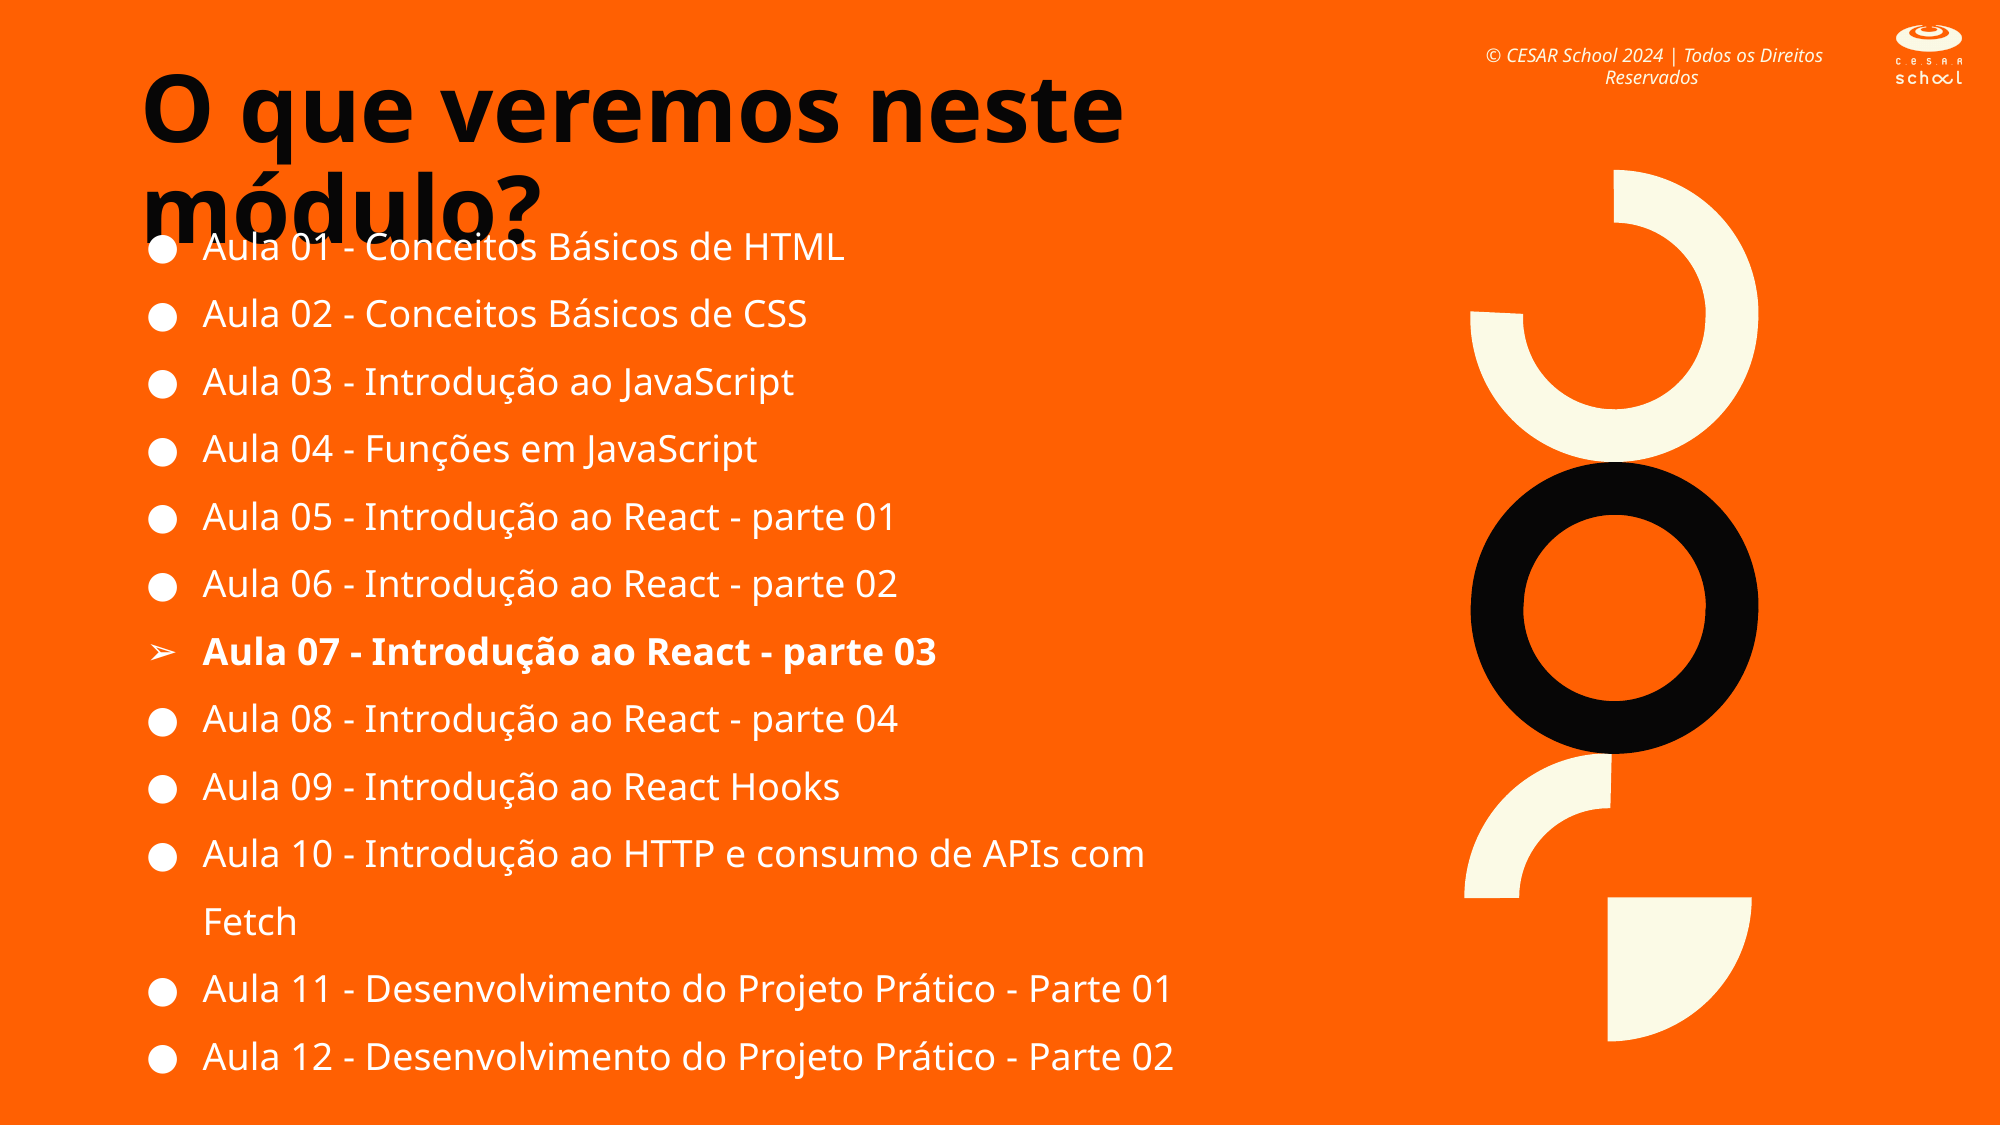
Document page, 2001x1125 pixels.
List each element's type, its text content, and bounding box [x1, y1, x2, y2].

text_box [1432, 25, 1963, 84]
text_box O que veremos neste módulo? [50, 46, 1331, 230]
text_box [1470, 311, 1616, 460]
text_box Aula 01 - Conceitos Básicos de HTML Aula 02 - Conceitos Básicos de CSS Aula 03 - Introdução ao JavaScript Aula 04 - Funções em JavaScript Aula 05 - Introdução ao React - parte 01 Aula 06 - Introdução ao React - parte 02 Aula 07 - Introdução ao React - parte 03 Aula 08 - Introdução ao React - parte 04 Aula 09 - Introdução ao React Hooks Aula 10 - Introdução ao HTTP e consumo de APIs com Fetch Aula 11 - Desenvolvimento do Projeto Prático - Parte 01 Aula 12 - Desenvolvimento do Projeto Prático - Parte 02 [112, 185, 1228, 1049]
text_box [1613, 169, 1759, 317]
text_box [1615, 317, 1759, 460]
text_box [1464, 752, 1753, 1042]
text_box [1470, 461, 1759, 754]
